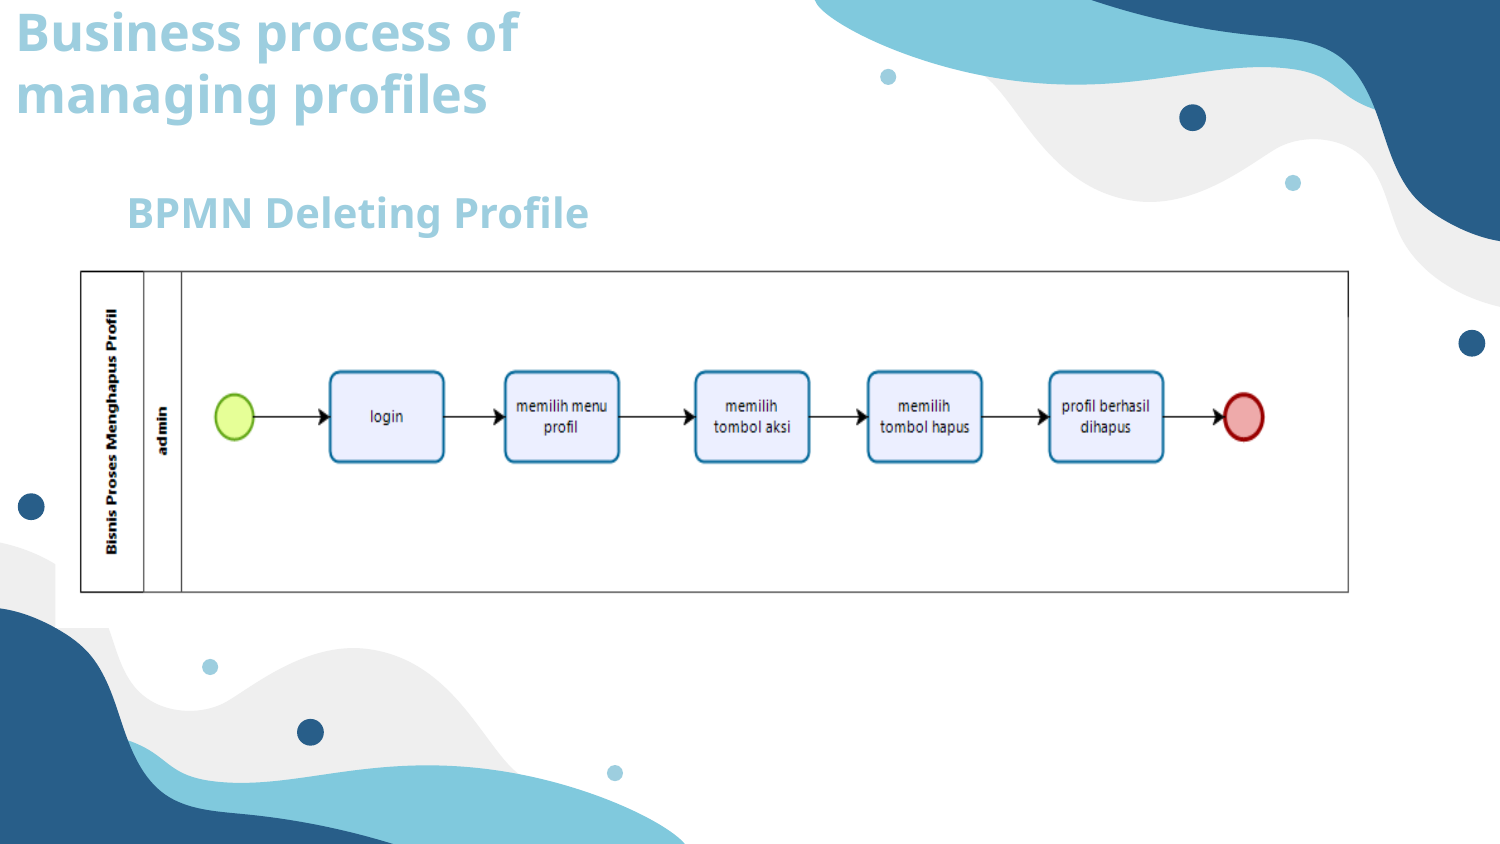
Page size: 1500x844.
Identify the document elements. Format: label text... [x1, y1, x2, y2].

title BPMN Deleting Profile [111, 166, 1226, 239]
text_box Business process of managing profiles [0, 0, 728, 167]
picture [55, 240, 1373, 629]
